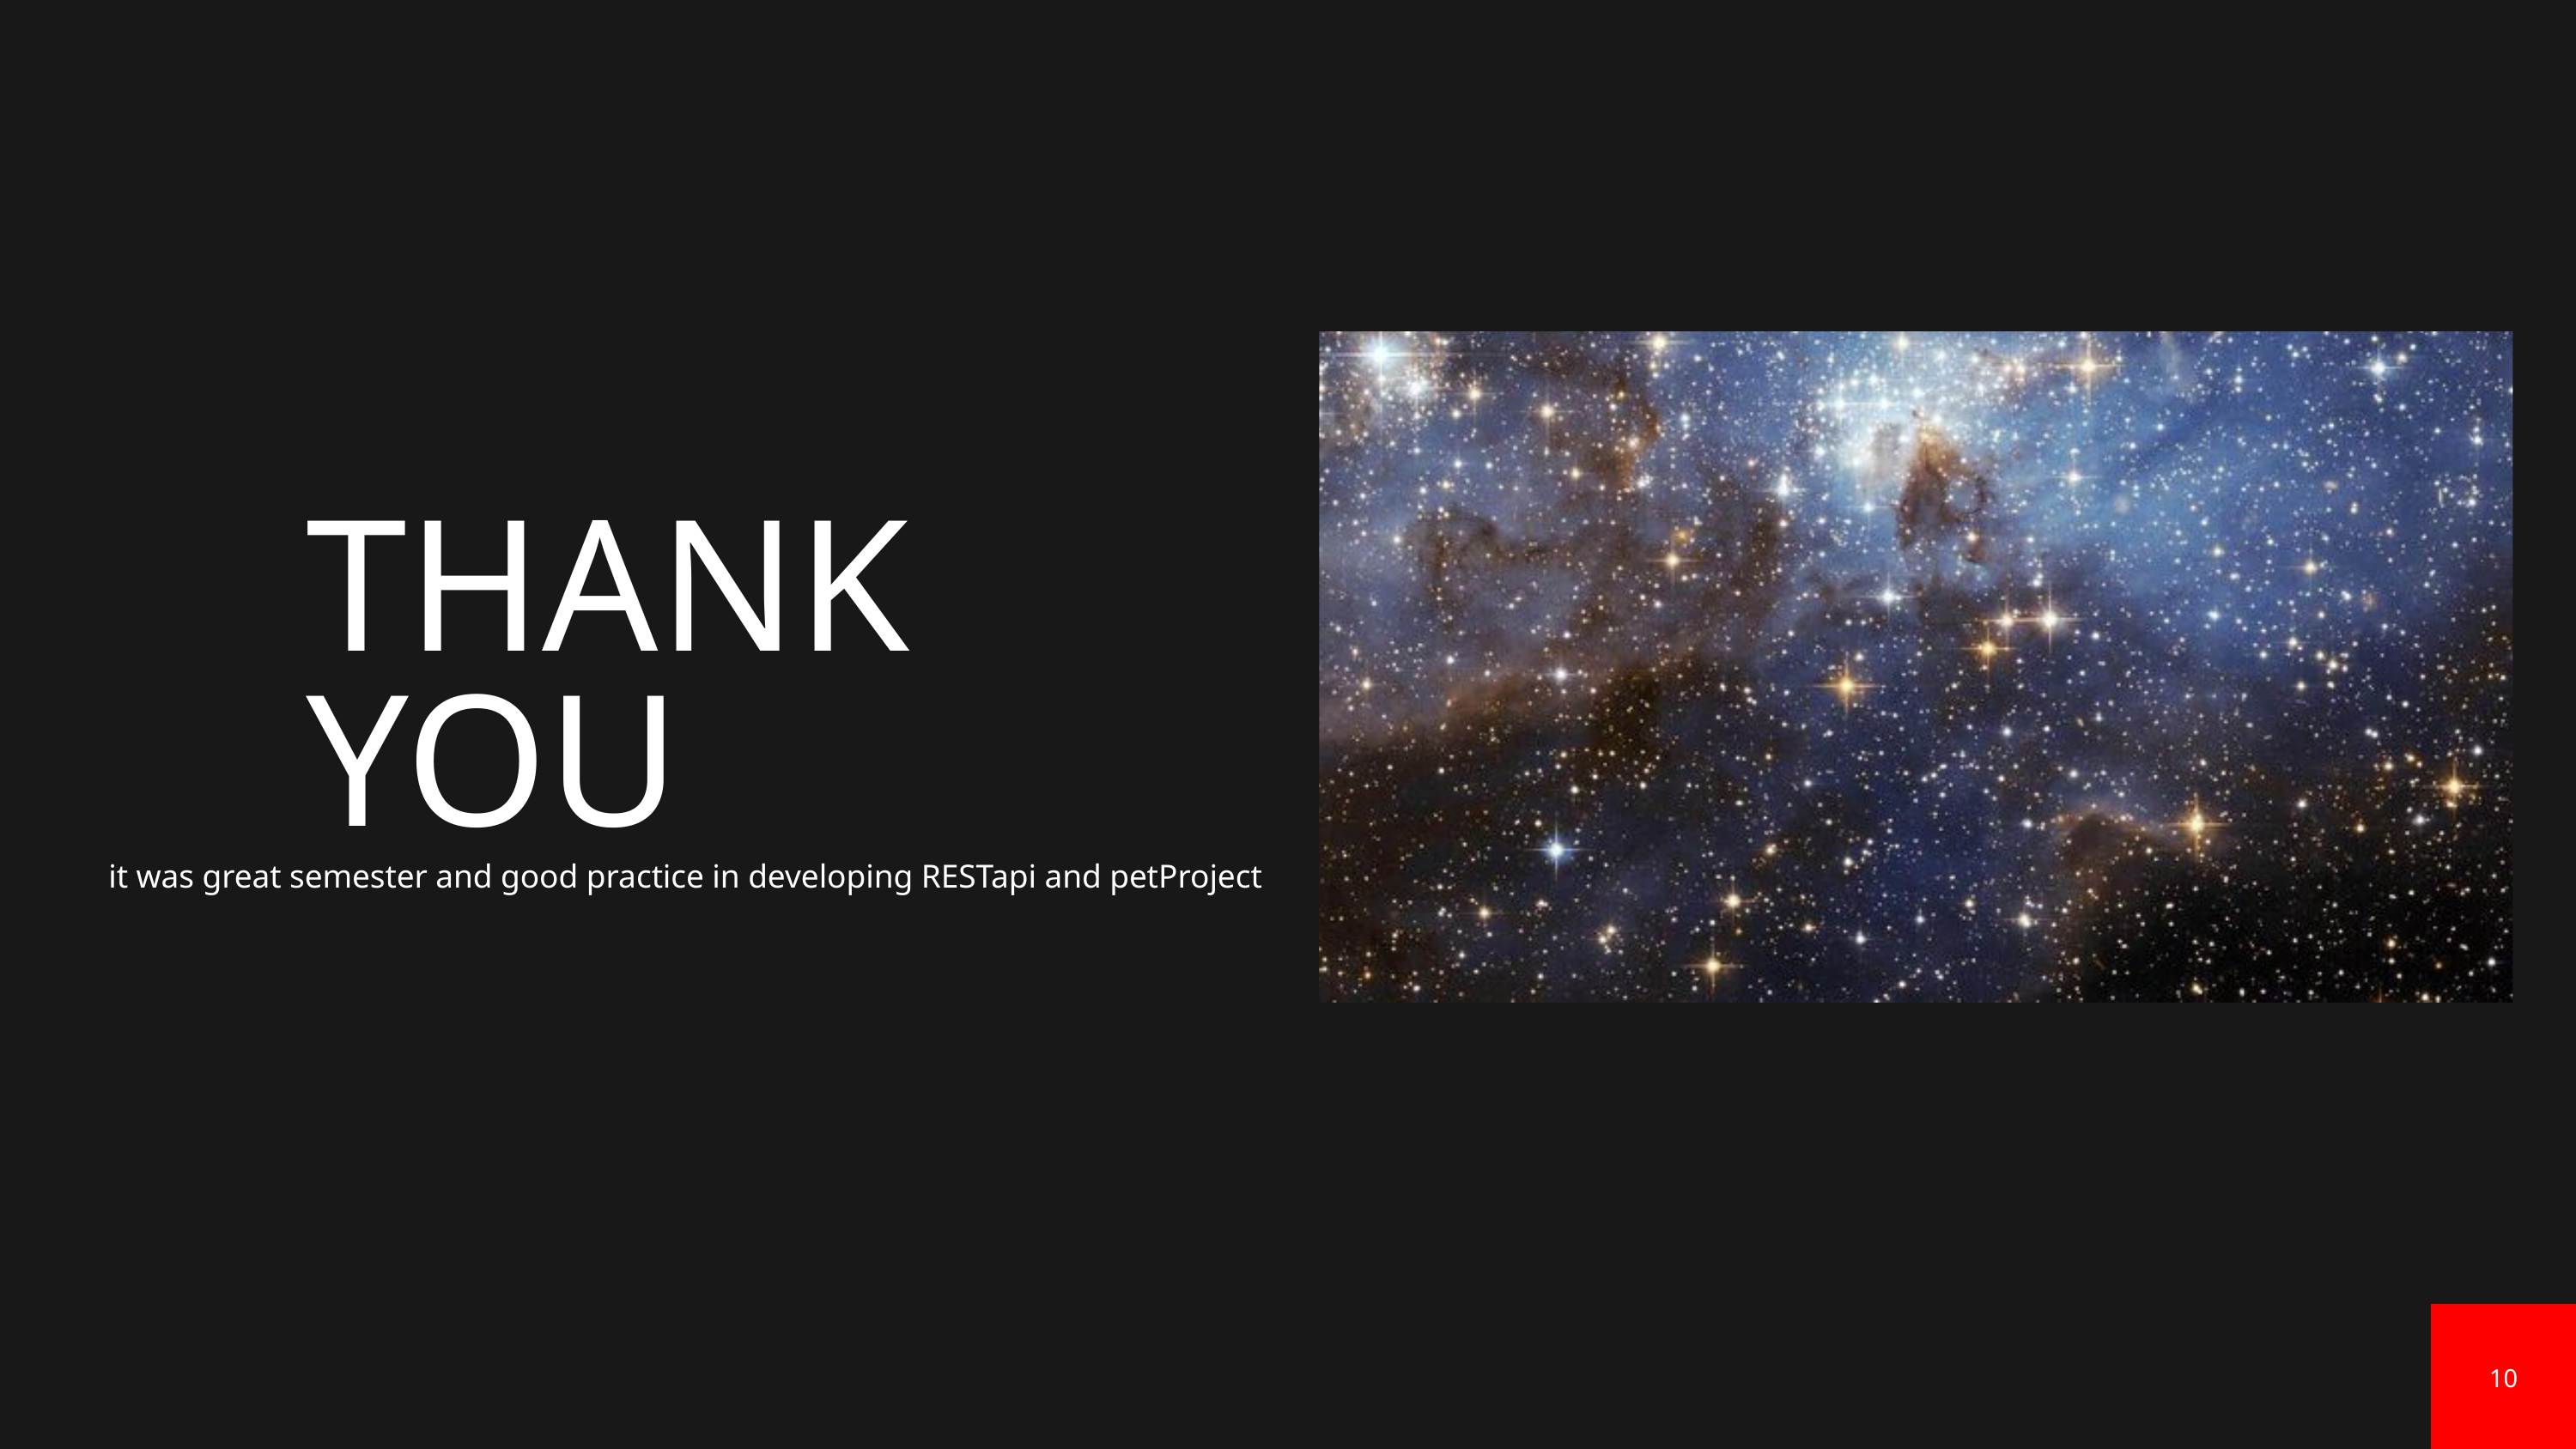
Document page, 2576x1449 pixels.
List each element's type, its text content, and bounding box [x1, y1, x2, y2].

text_box it was great semester and good practice in developing RESTapi and petProject [108, 849, 1320, 894]
text_box [1319, 331, 2513, 1003]
text_box THANK YOU [306, 512, 1122, 849]
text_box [2430, 1303, 2576, 1449]
